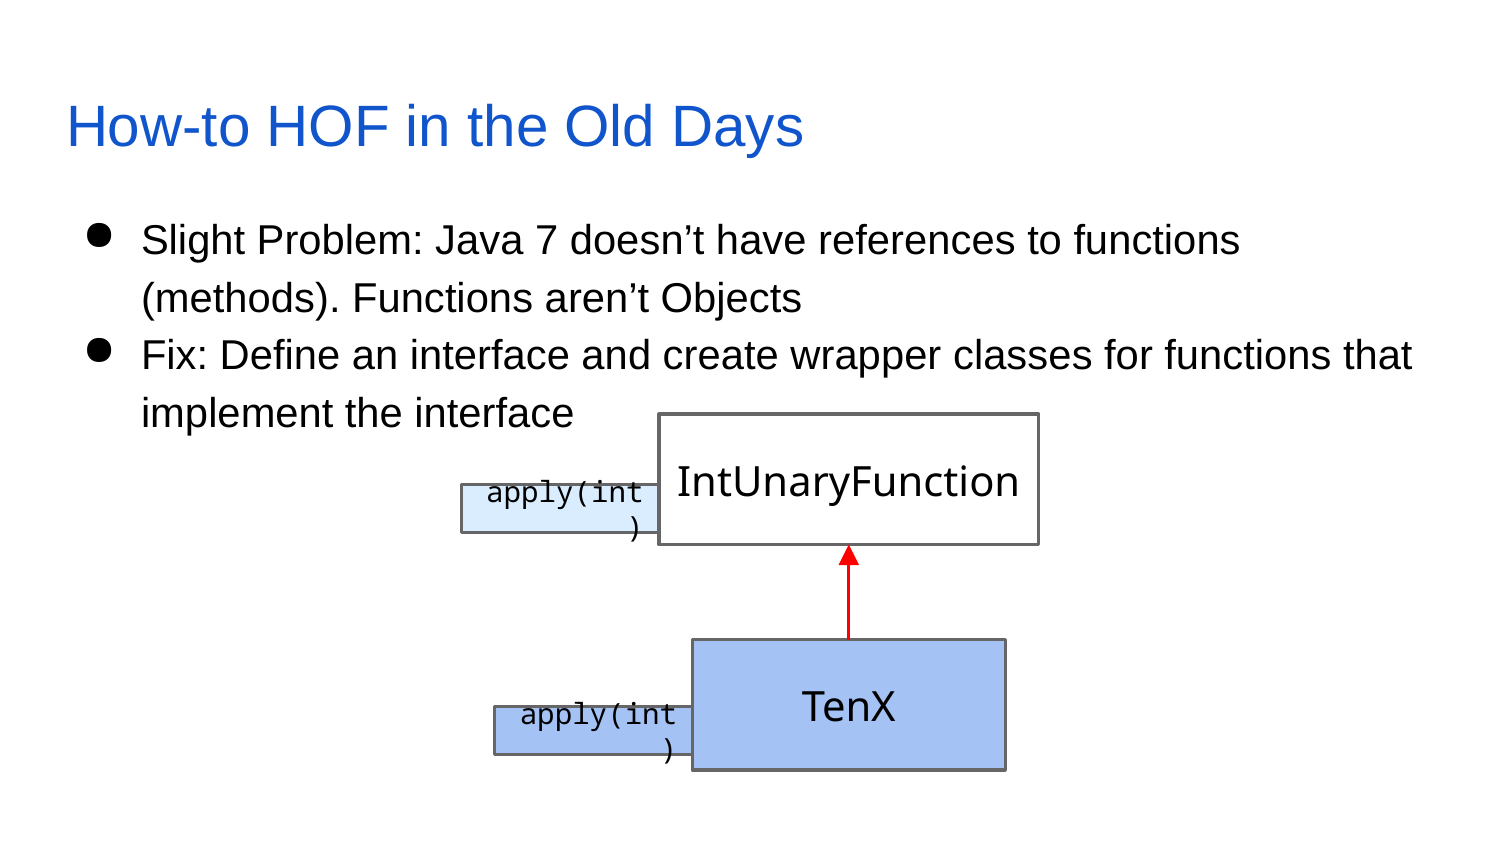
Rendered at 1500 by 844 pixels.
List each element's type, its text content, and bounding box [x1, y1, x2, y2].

title How-to HOF in the Old Days [51, 72, 1449, 167]
text_box apply(int) [461, 484, 659, 533]
text_box TenX [692, 639, 1006, 771]
text_box apply(int) [494, 706, 693, 755]
text_box IntUnaryFunction [658, 414, 1039, 545]
list Slight Problem: Java 7 doesn’t have references to functions (methods). Functions aren’t Objects Fix: Define an interface and create wrapper classes for functions that implement the interface [51, 190, 1449, 812]
